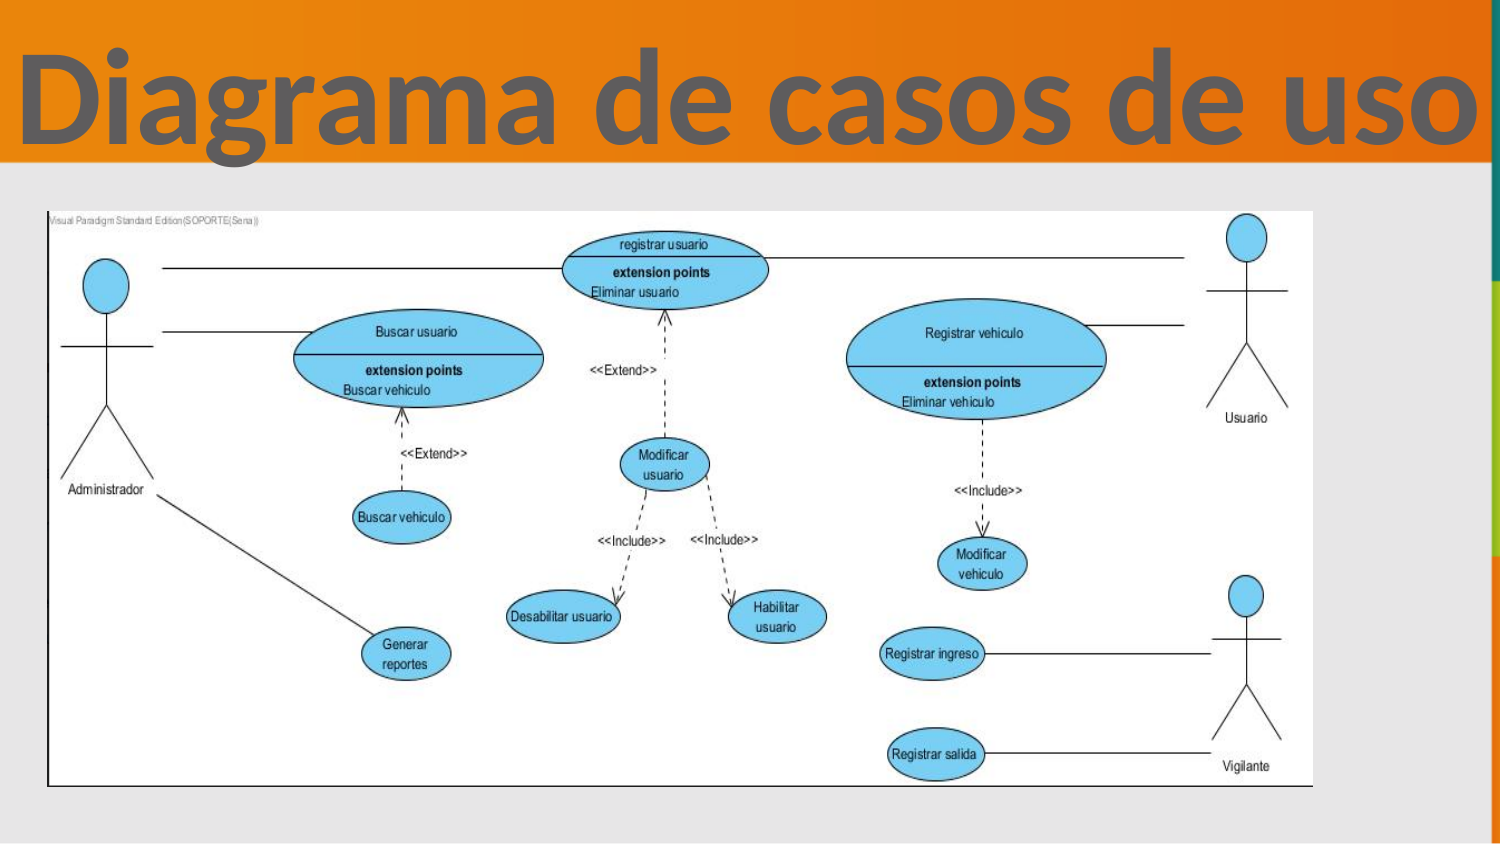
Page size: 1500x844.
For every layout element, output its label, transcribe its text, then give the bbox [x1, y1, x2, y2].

picture [0, 211, 1500, 844]
text_box Diagrama de casos de uso [0, 0, 1500, 212]
